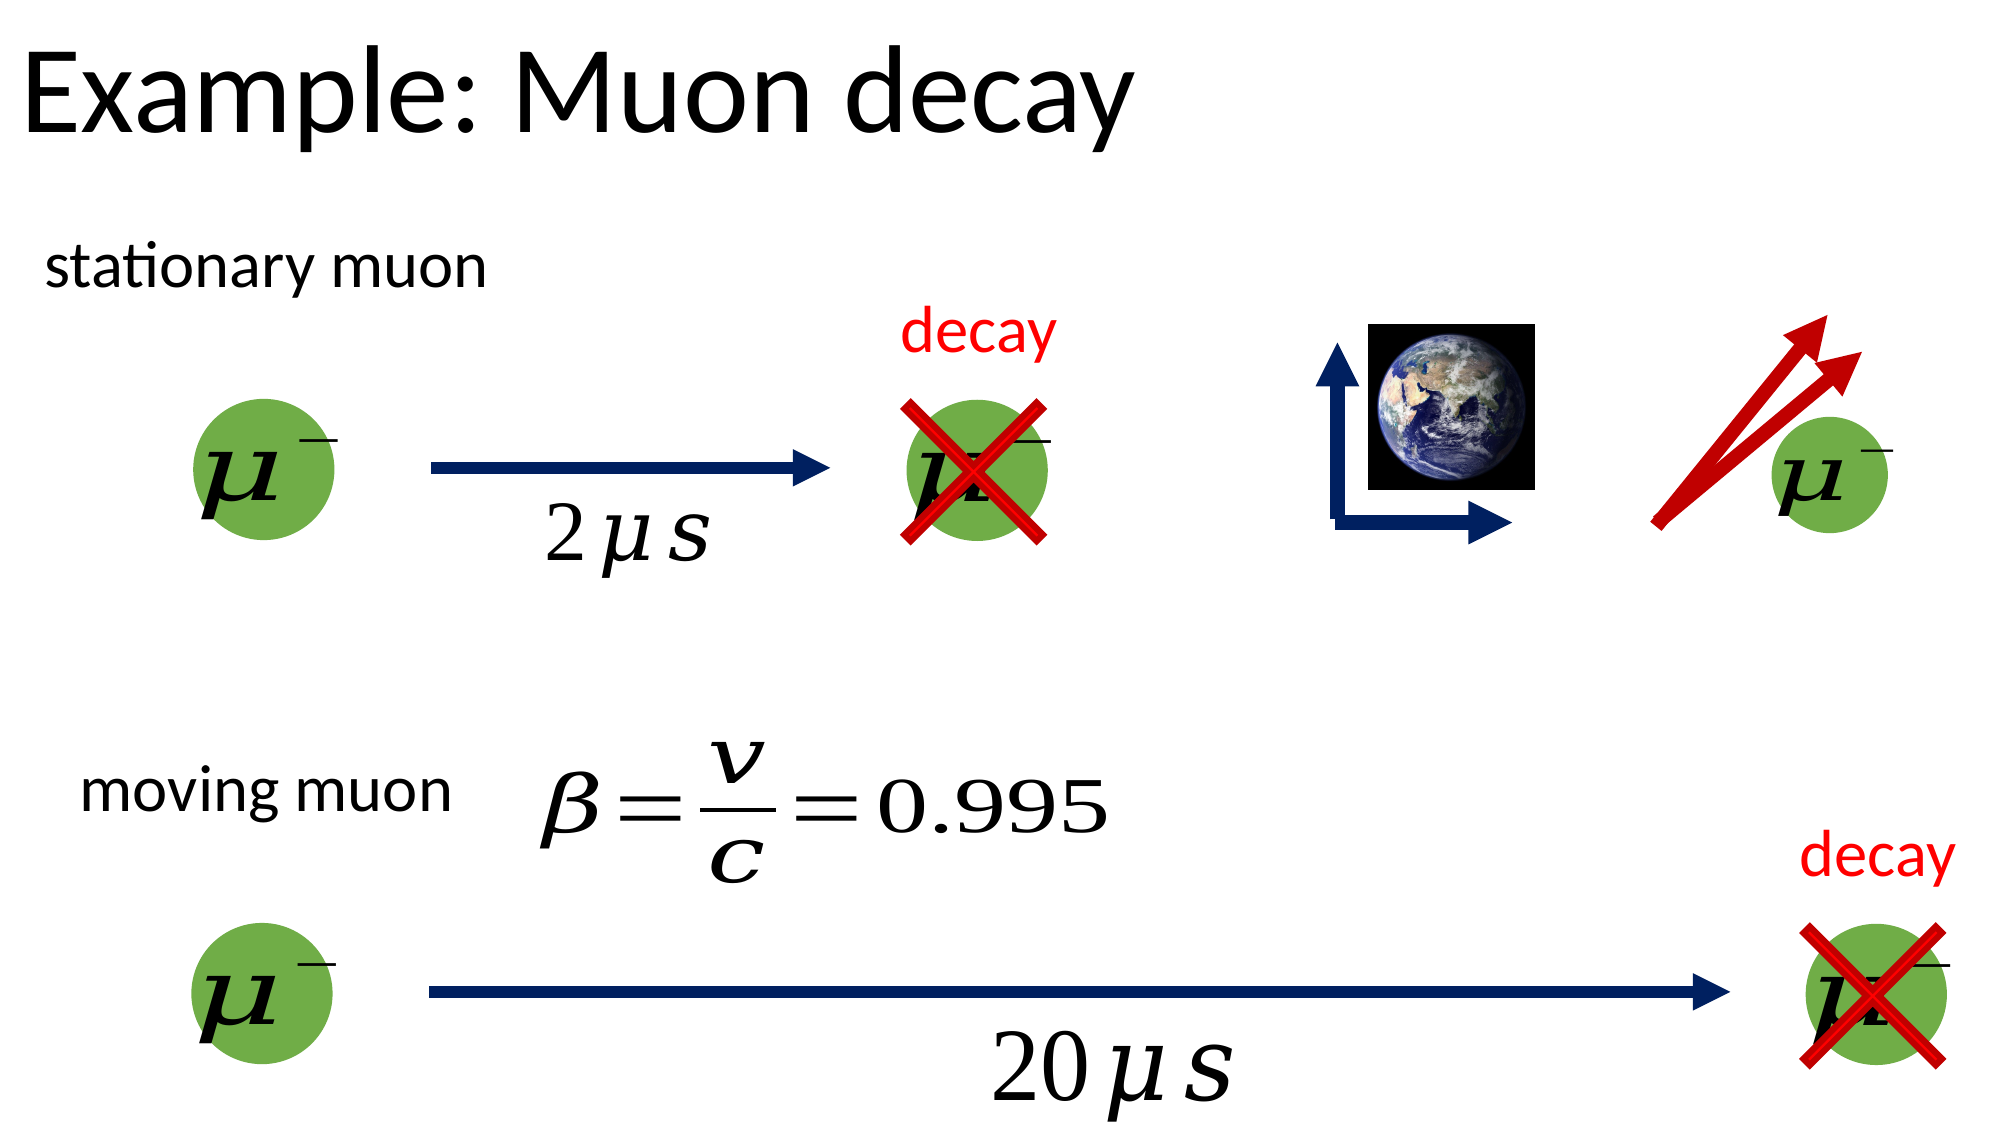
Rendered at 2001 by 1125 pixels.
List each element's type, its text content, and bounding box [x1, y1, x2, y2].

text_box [62, 737, 471, 1065]
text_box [1655, 314, 1897, 534]
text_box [846, 278, 1101, 600]
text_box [1335, 324, 1535, 523]
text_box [429, 991, 1731, 1125]
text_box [431, 467, 831, 581]
text_box Example: Muon decay [5, 0, 1153, 165]
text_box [26, 213, 508, 541]
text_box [1745, 802, 2000, 1124]
